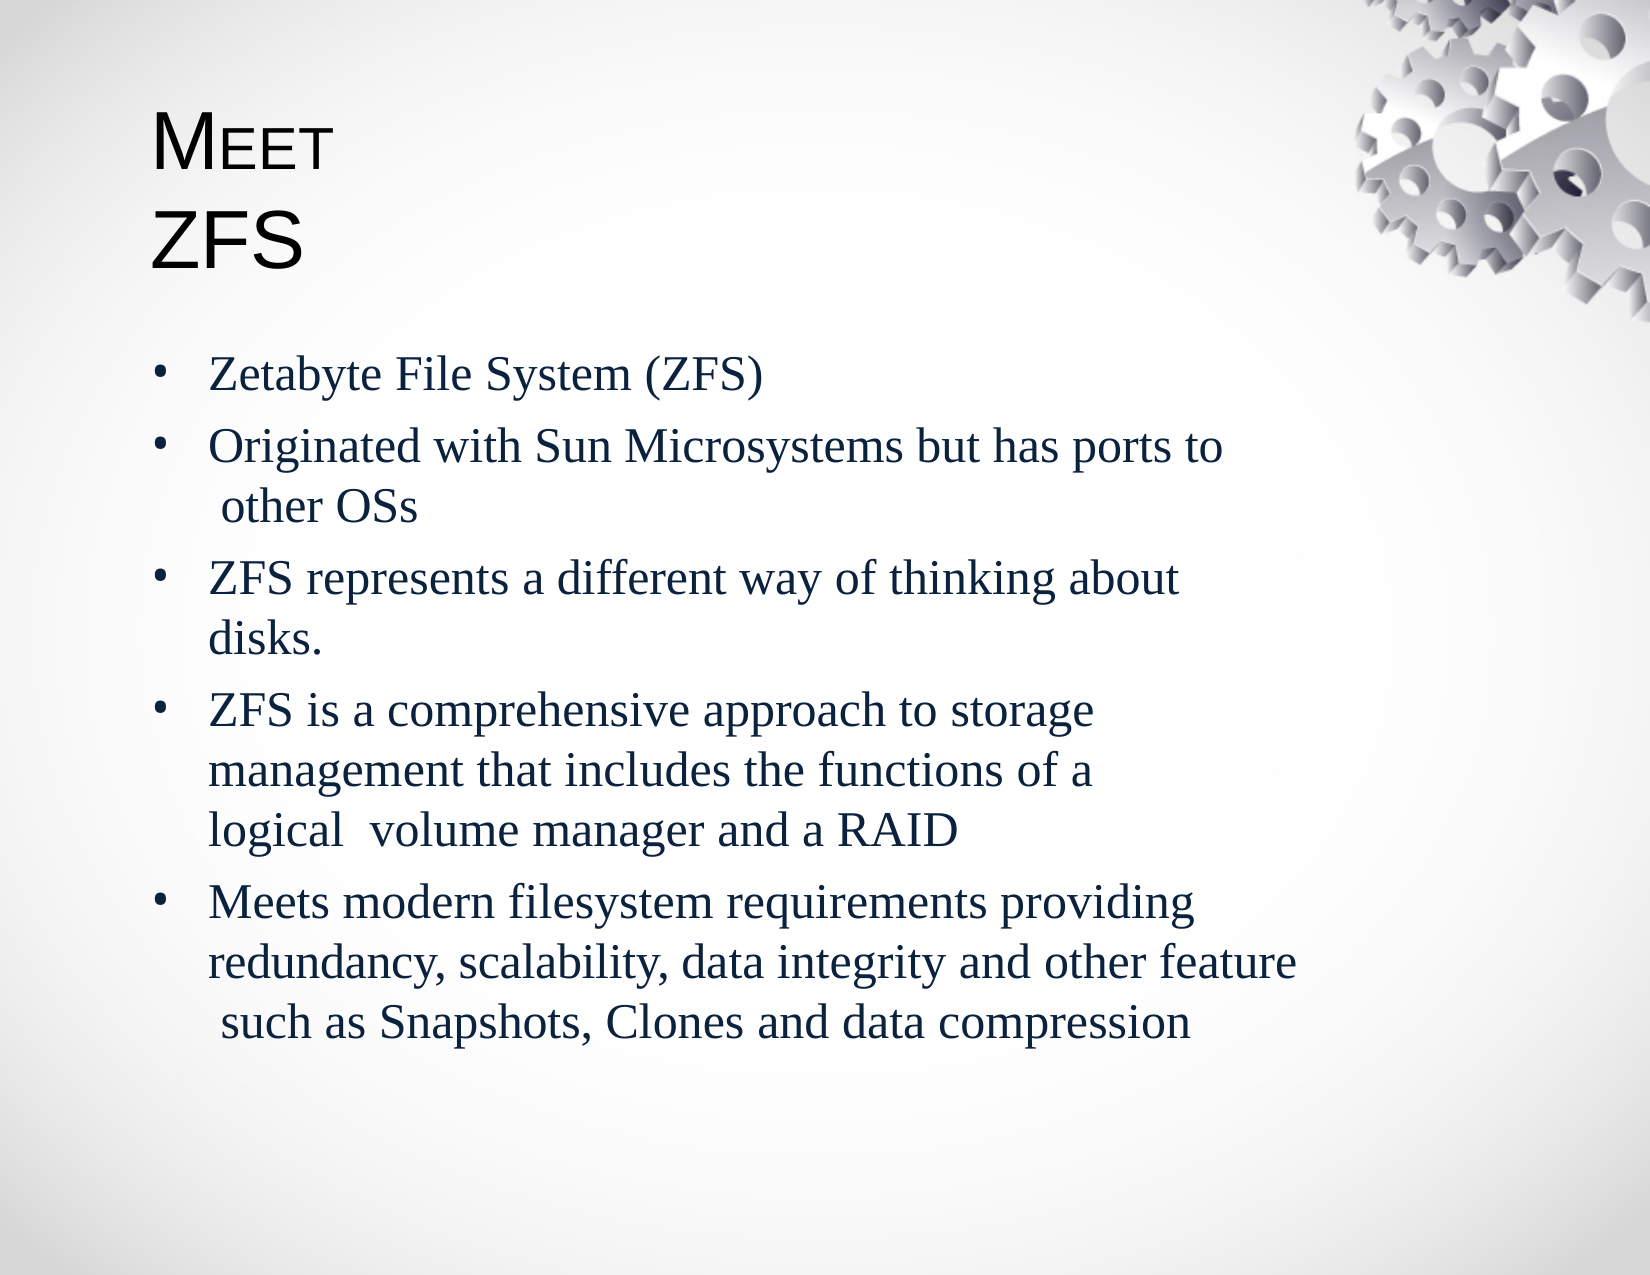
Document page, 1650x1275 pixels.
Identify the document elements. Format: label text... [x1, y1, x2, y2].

title MEET ZFS [147, 77, 477, 293]
text_box Zetabyte File System (ZFS) Originated with Sun Microsystems but has ports to other OSs ZFS represents a different way of thinking about disks. ZFS is a comprehensive approach to storage management that includes the functions of a logical volume manager and a RAID Meets modern filesystem requirements providing redundancy, scalability, data integrity and other feature such as Snapshots, Clones and data compression [149, 326, 1310, 1049]
picture [0, 0, 1650, 1275]
